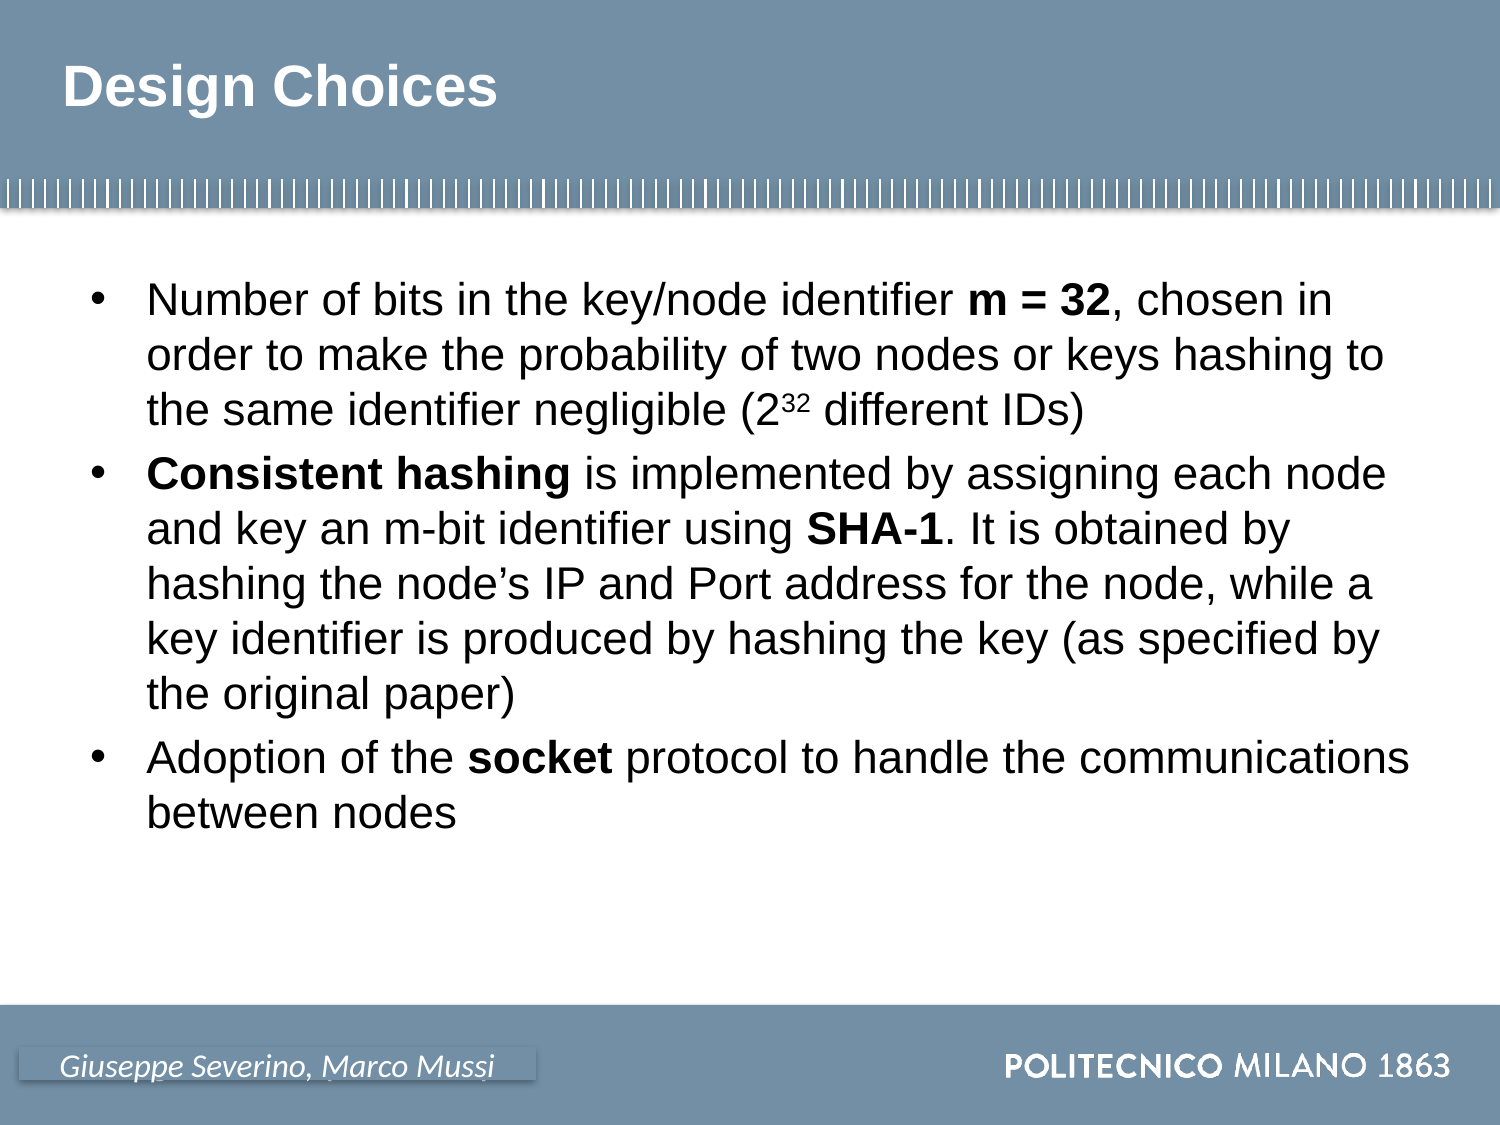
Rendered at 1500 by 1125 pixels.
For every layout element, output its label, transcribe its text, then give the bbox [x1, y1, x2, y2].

list Number of bits in the key/node identifier m = 32, chosen in order to make the probability of two nodes or keys hashing to the same identifier negligible (232 different IDs) Consistent hashing is implemented by assigning each node and key an m-bit identifier using SHA-1. It is obtained by hashing the node’s IP and Port address for the node, while a key identifier is produced by hashing the key (as specified by the original paper) Adoption of the socket protocol to handle the communications between nodes [75, 262, 1441, 1005]
picture [999, 1041, 1456, 1089]
text_box Giuseppe Severino, Marco Mussi [19, 1047, 536, 1080]
title Design Choices [47, 40, 1455, 145]
